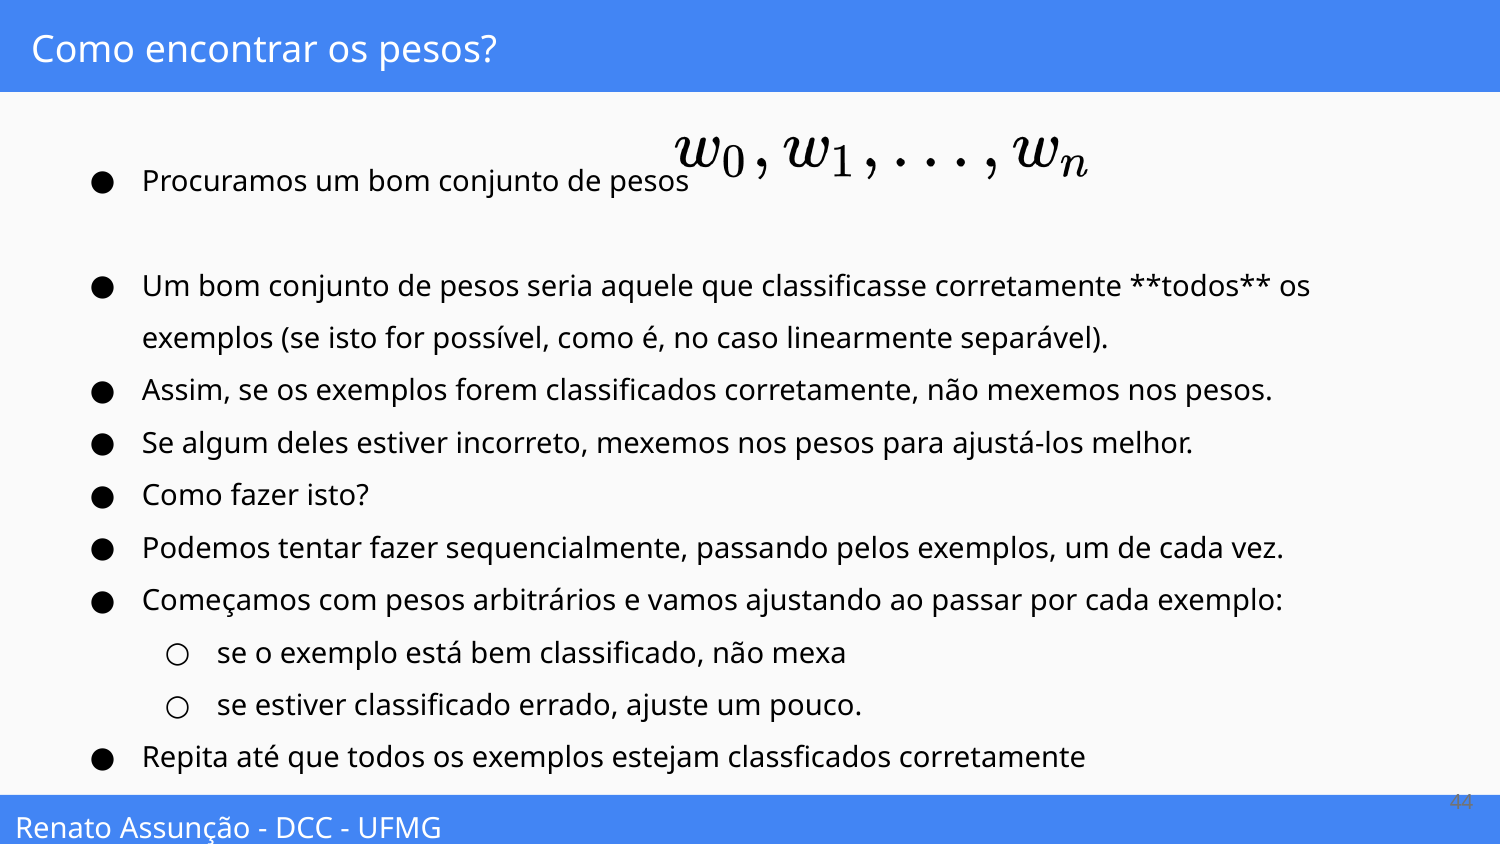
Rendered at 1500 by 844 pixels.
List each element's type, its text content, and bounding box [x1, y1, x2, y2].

title Como encontrar os pesos? [16, 2, 1464, 94]
text_box Procuramos um bom conjunto de pesos Um bom conjunto de pesos seria aquele que classificasse corretamente **todos** os exemplos (se isto for possível, como é, no caso linearmente separável). Assim, se os exemplos forem classificados corretamente, não mexemos nos pesos. Se algum deles estiver incorreto, mexemos nos pesos para ajustá-los melhor. Como fazer isto? Podemos tentar fazer sequencialmente, passando pelos exemplos, um de cada vez. Começamos com pesos arbitrários e vamos ajustando ao passar por cada exemplo: se o exemplo está bem classificado, não mexa se estiver classificado errado, ajuste um pouco. Repita até que todos os exemplos estejam classficados corretamente [51, 129, 1336, 794]
slide_number ‹#› [1398, 770, 1489, 835]
picture [672, 129, 1095, 187]
